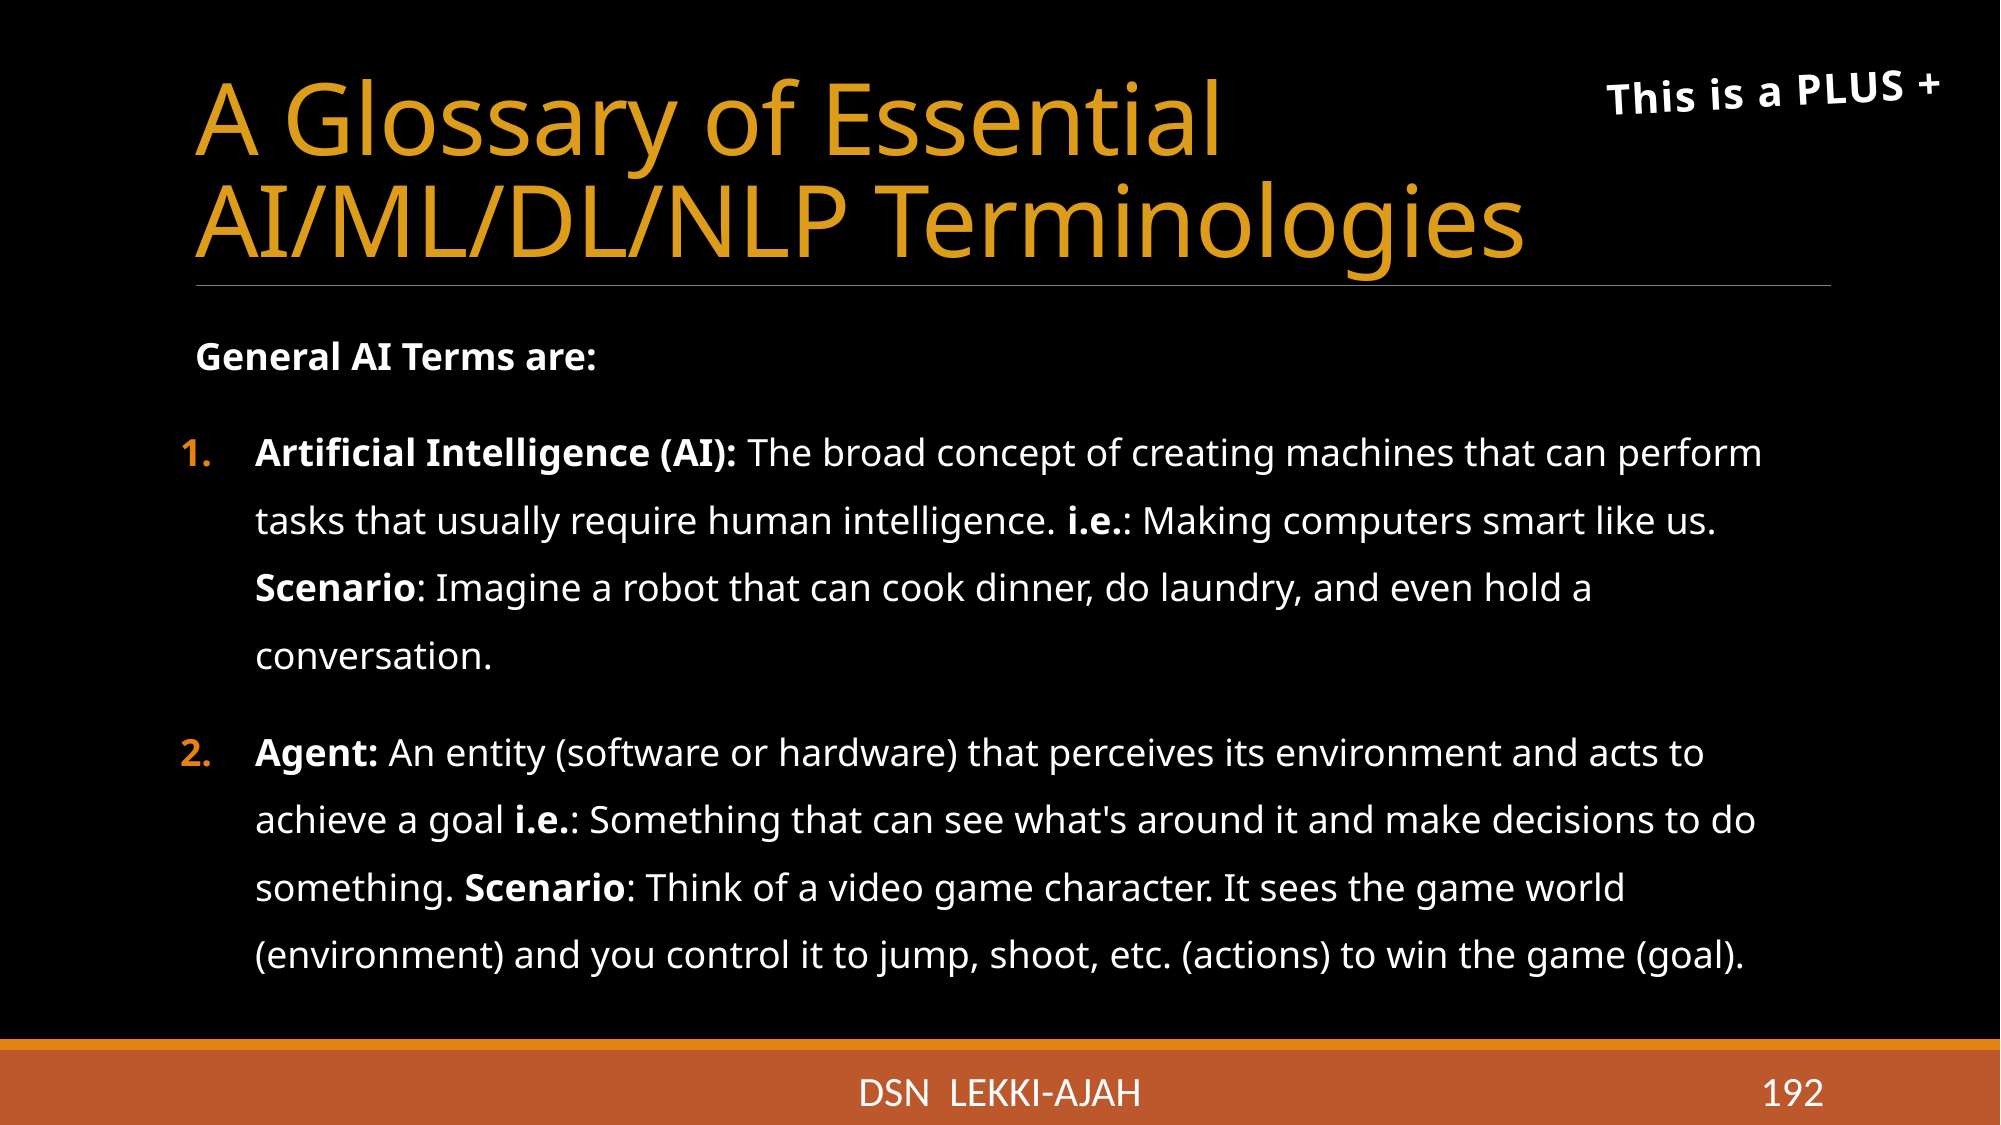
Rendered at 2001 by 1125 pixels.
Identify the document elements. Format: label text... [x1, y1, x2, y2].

text_box This is a PLUS + [1566, 47, 1982, 134]
title A Glossary of Essential AI/ML/DL/NLP Terminologies [180, 47, 1830, 285]
list General AI Terms are: Artificial Intelligence (AI): The broad concept of creating machines that can perform tasks that usually require human intelligence. i.e.: Making computers smart like us. Scenario: Imagine a robot that can cook dinner, do laundry, and even hold a conversation. Agent: An entity (software or hardware) that perceives its environment and acts to achieve a goal i.e.: Something that can see what's around it and make decisions to do something. Scenario: Think of a video game character. It sees the game world (environment) and you control it to jump, shoot, etc. (actions) to win the game (goal). [180, 302, 1830, 1040]
slide_number 192 [1624, 1059, 1840, 1120]
footer DSN LEKKI-AJAH [604, 1059, 1396, 1120]
